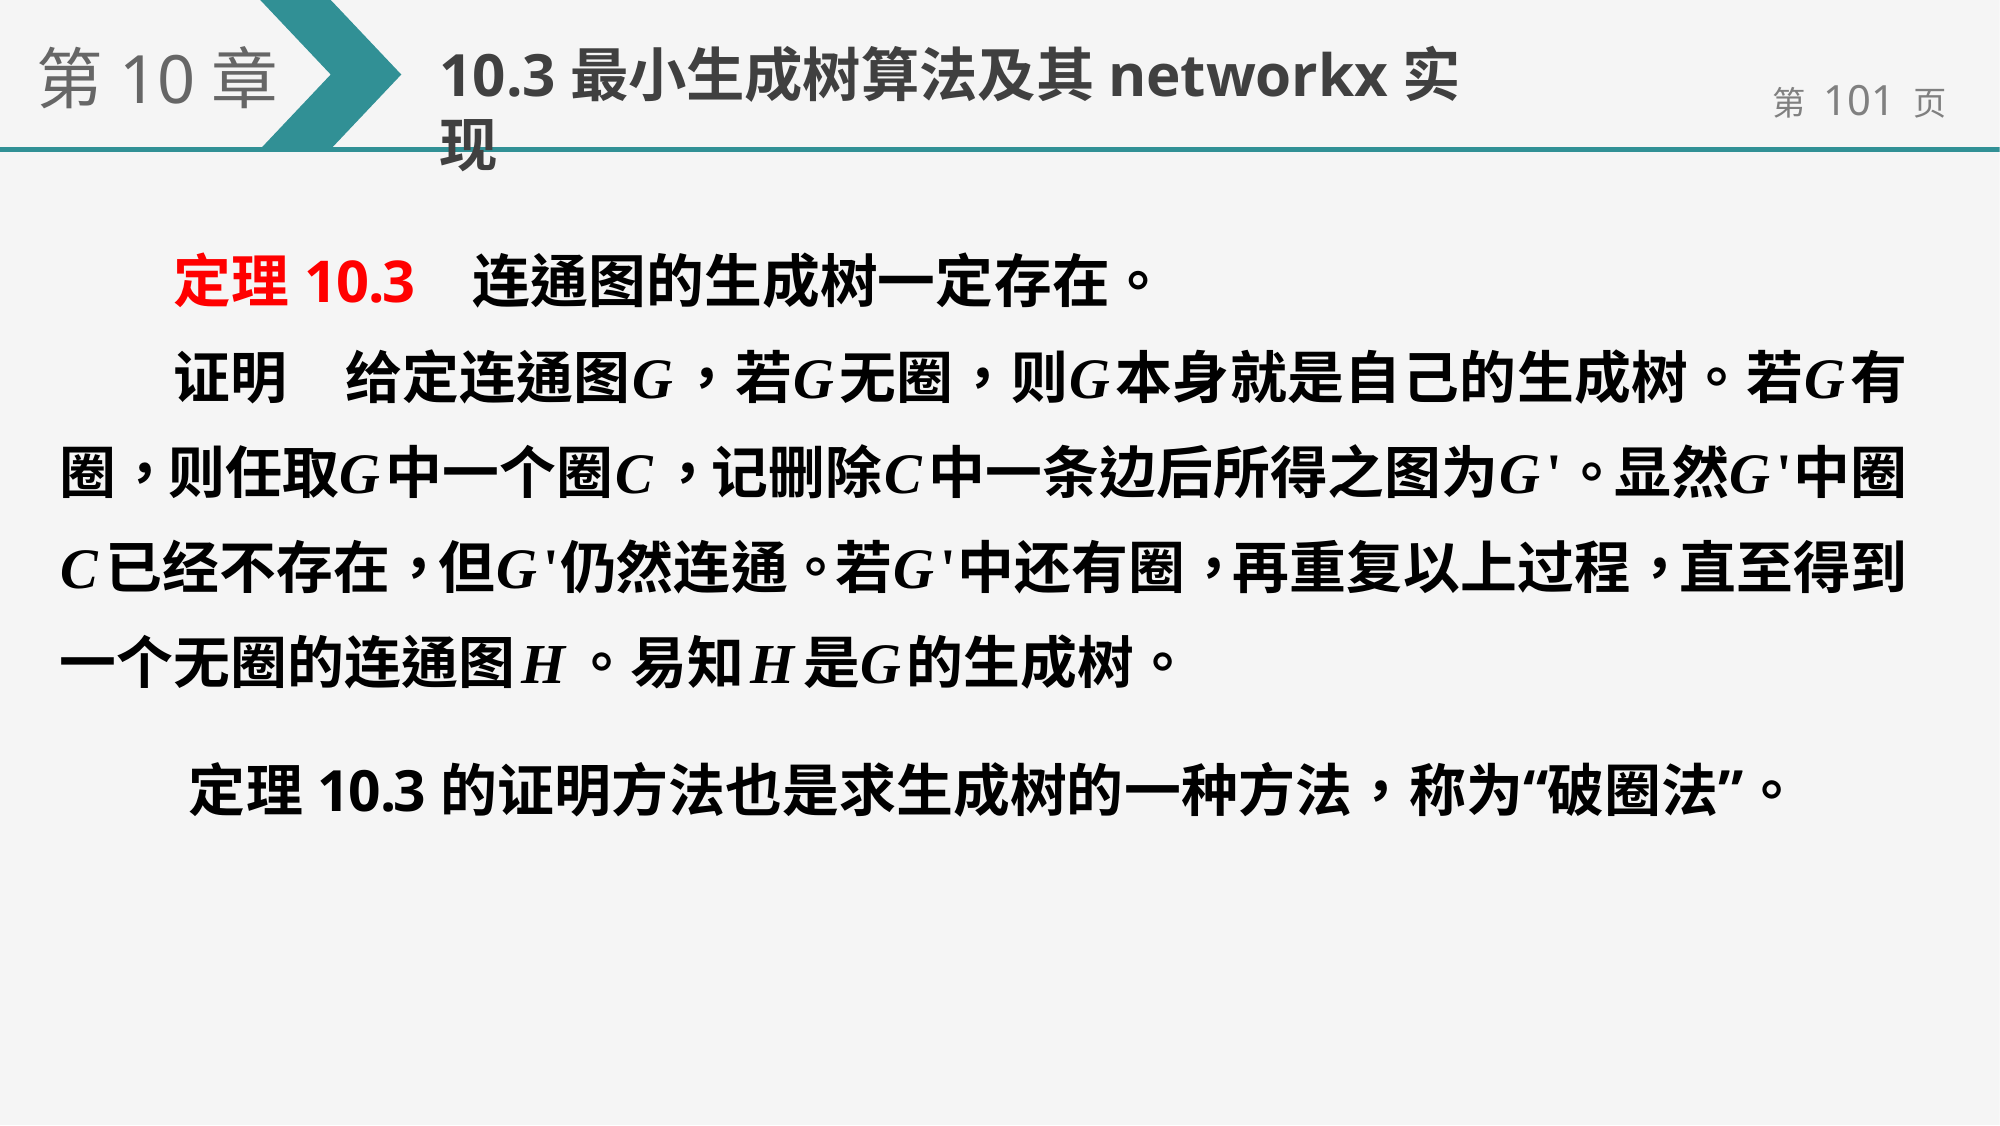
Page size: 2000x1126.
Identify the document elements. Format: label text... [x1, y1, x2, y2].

text_box 第10章 [21, 29, 294, 125]
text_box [59, 330, 1904, 963]
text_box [74, 727, 1916, 1126]
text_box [57, 217, 1937, 861]
text_box 10.3最小生成树算法及其networkx实现 [424, 161, 1532, 186]
text_box [258, 0, 403, 148]
text_box 10.3最小生成树算法及其networkx实现 [424, 31, 1532, 148]
